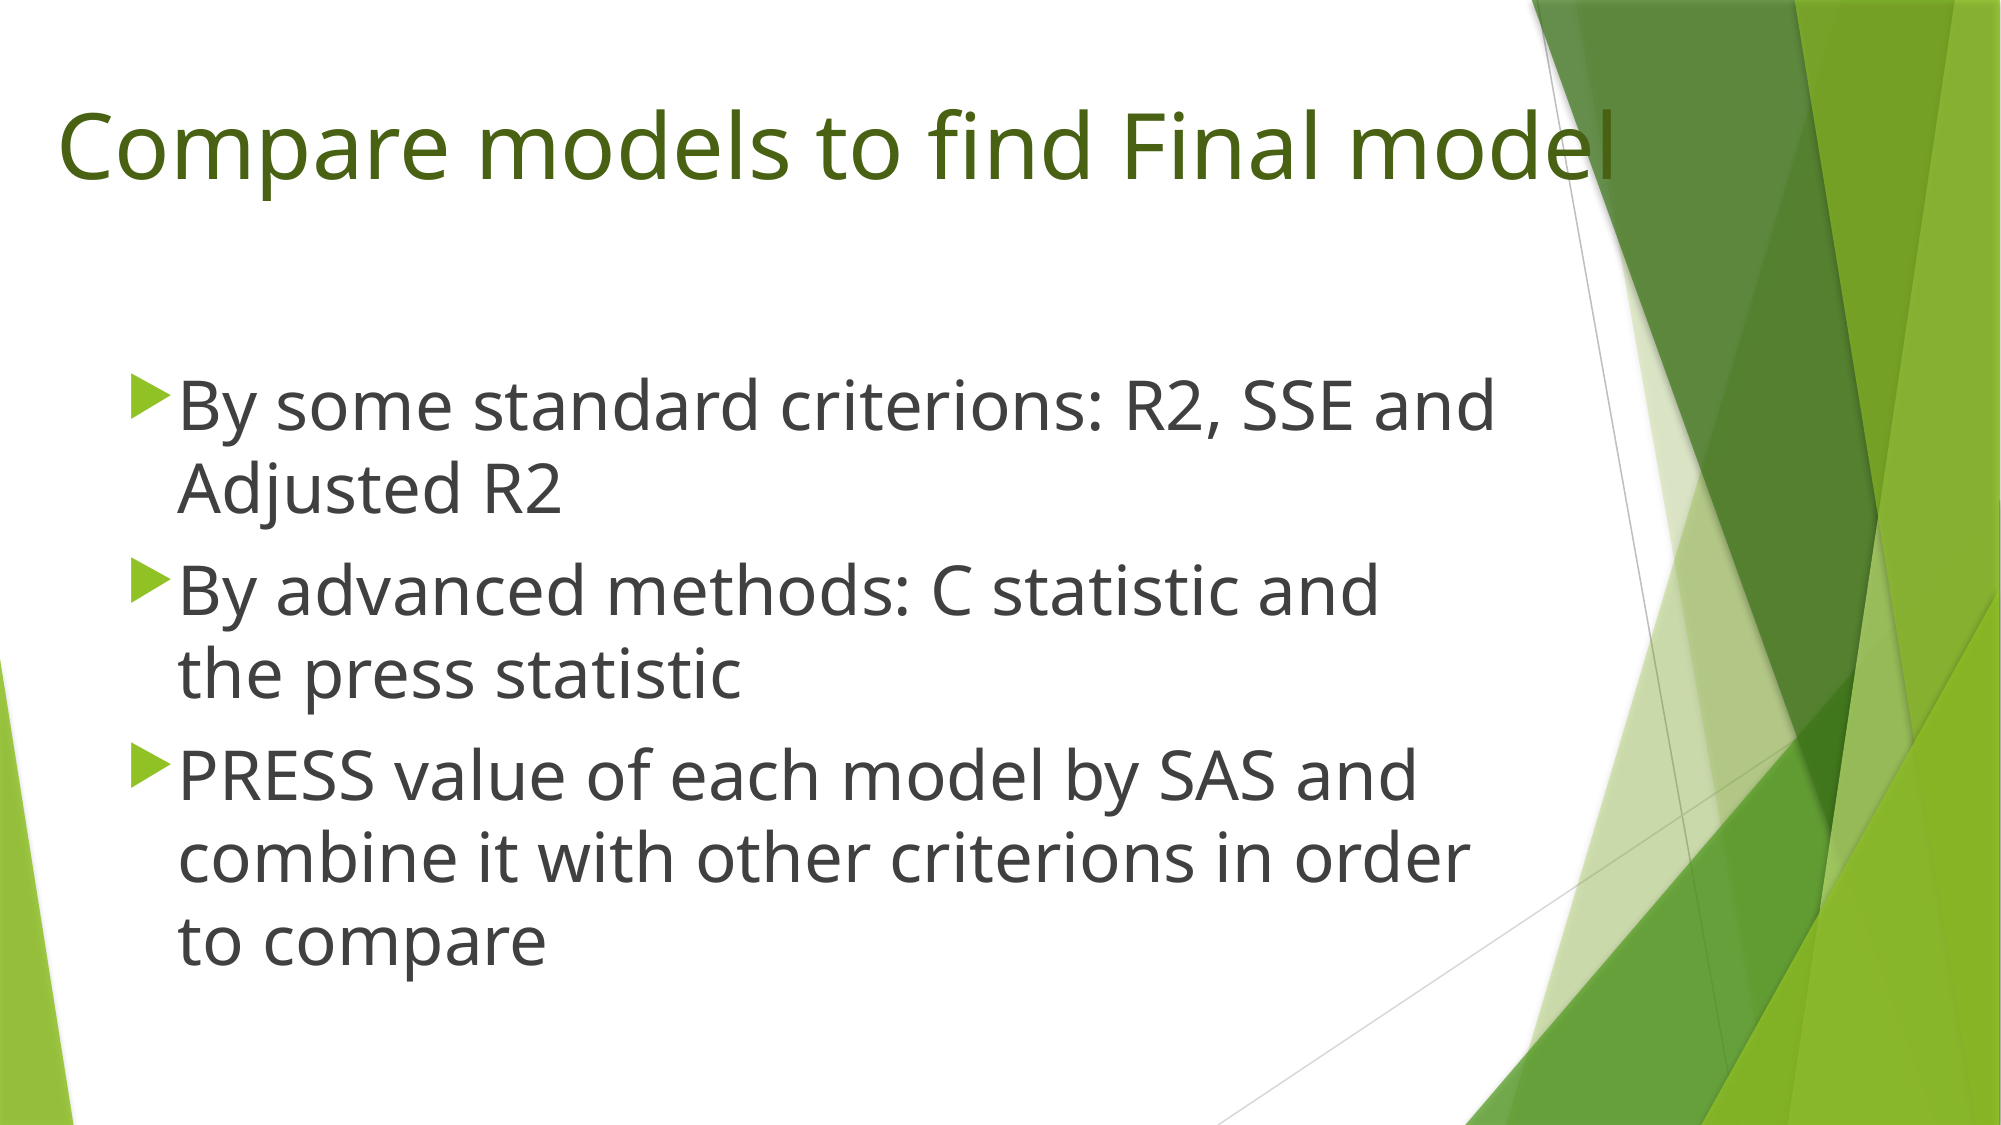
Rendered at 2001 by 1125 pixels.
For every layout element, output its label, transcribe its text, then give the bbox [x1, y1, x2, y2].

list By some standard criterions: R2, SSE and Adjusted R2 By advanced methods: C statistic and the press statistic PRESS value of each model by SAS and combine it with other criterions in order to compare [111, 354, 1522, 992]
title Compare models to find Final model [41, 80, 1712, 298]
